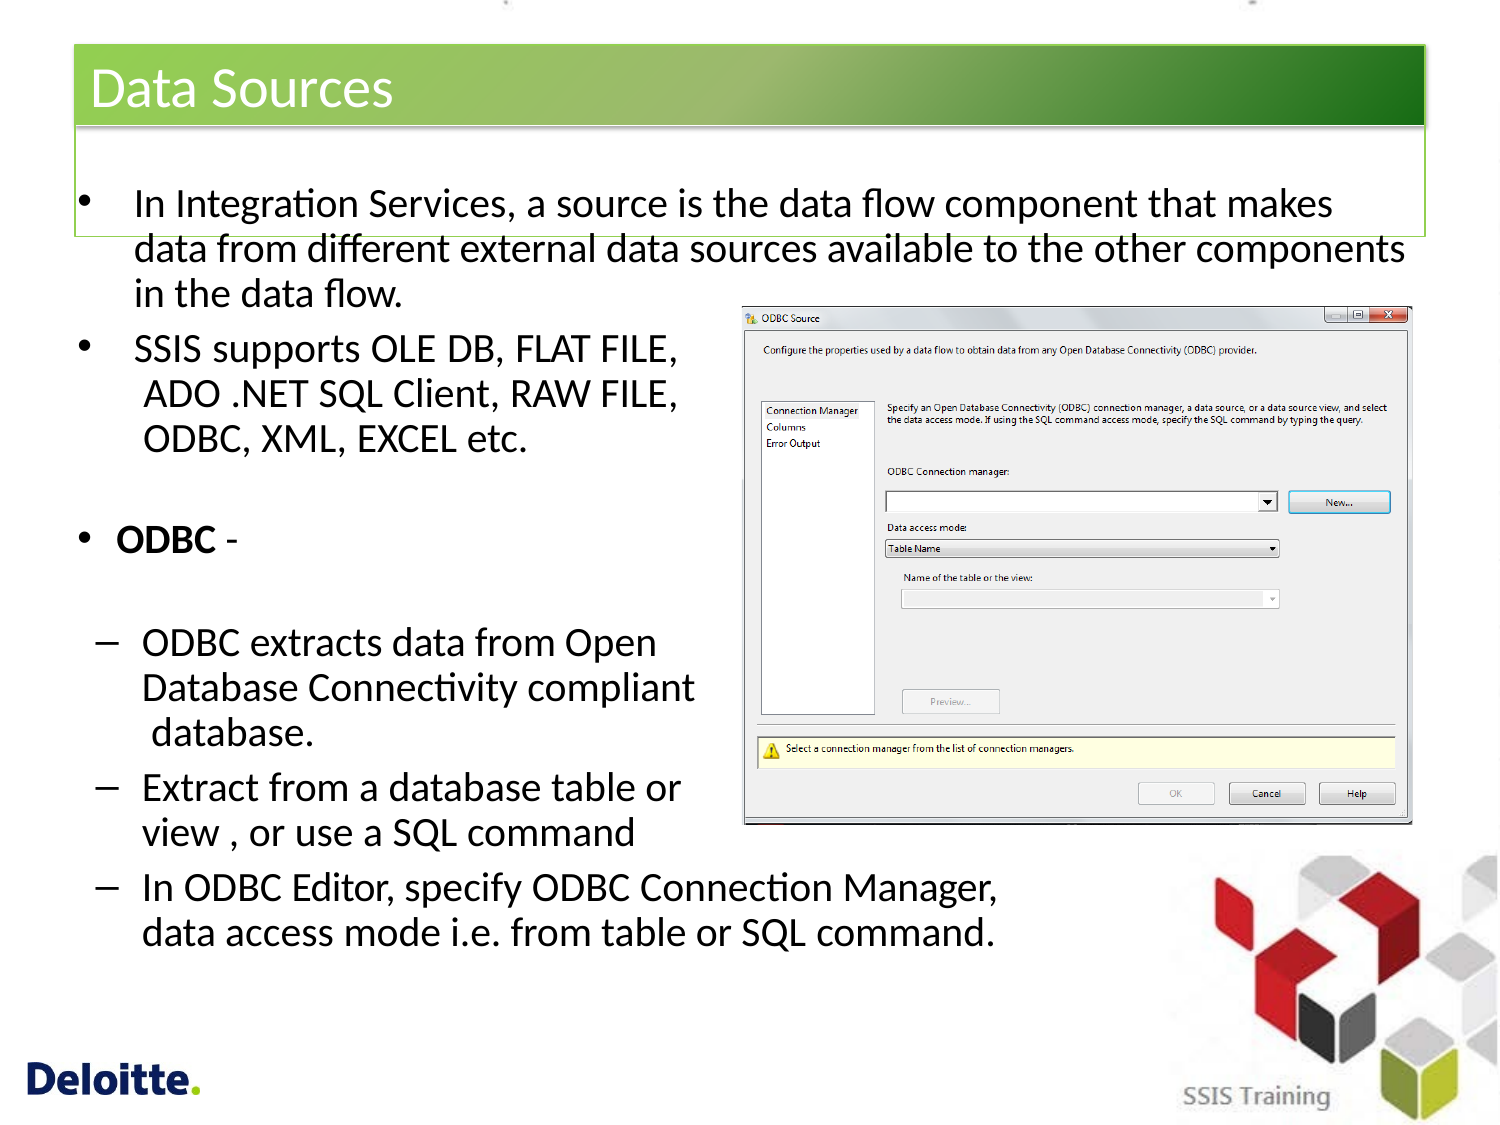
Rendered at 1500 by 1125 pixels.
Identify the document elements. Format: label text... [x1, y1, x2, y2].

text_box [741, 306, 1413, 825]
text_box [27, 1062, 200, 1095]
text_box [1, 0, 1499, 1125]
text_box [440, 40, 1433, 137]
title Data Sources [75, 45, 1425, 237]
text_box [48, 31, 440, 169]
text_box In Integration Services, a source is the data flow component that makes data from different external data sources available to the other components in the data flow. SSIS supports OLE DB, FLAT FILE, ADO .NET SQL Client, RAW FILE, ODBC, XML, EXCEL etc. ODBC - ODBC extracts data from Open Database Connectivity compliant database. Extract from a database table or view , or use a SQL command In ODBC Editor, specify ODBC Connection Manager, data access mode i.e. from table or SQL command. [75, 172, 1423, 955]
